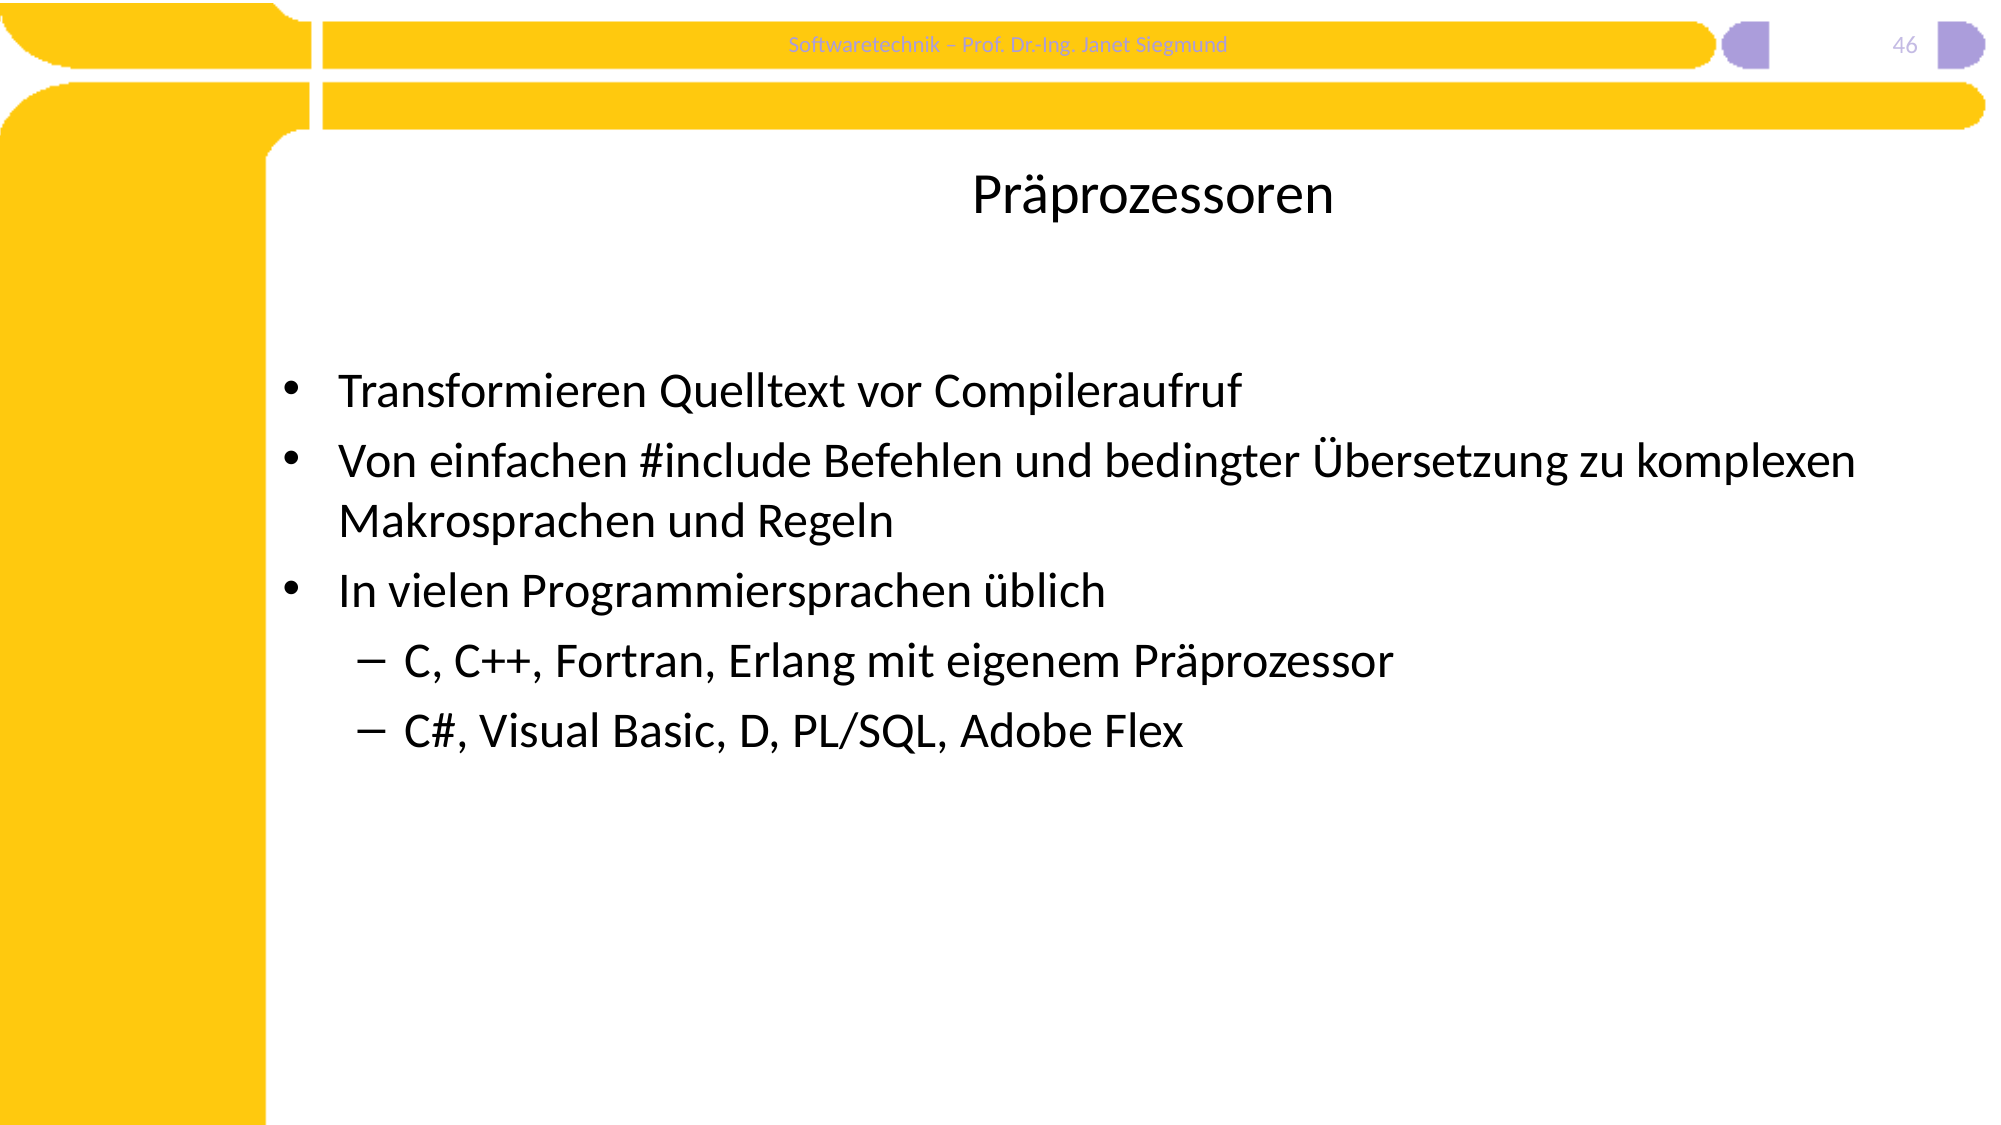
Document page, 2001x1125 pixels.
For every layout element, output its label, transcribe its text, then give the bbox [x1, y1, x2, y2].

slide_number 46 [1767, 20, 1934, 67]
picture [0, 3, 1999, 1125]
list Transformieren Quelltext vor Compileraufruf Von einfachen #include Befehlen und bedingter Übersetzung zu komplexen Makrosprachen und Regeln In vielen Programmiersprachen üblich C, C++, Fortran, Erlang mit eigenem Präprozessor C#, Visual Basic, D, PL/SQL, Adobe Flex [267, 349, 1993, 1104]
title Präprozessoren [350, 137, 1957, 243]
